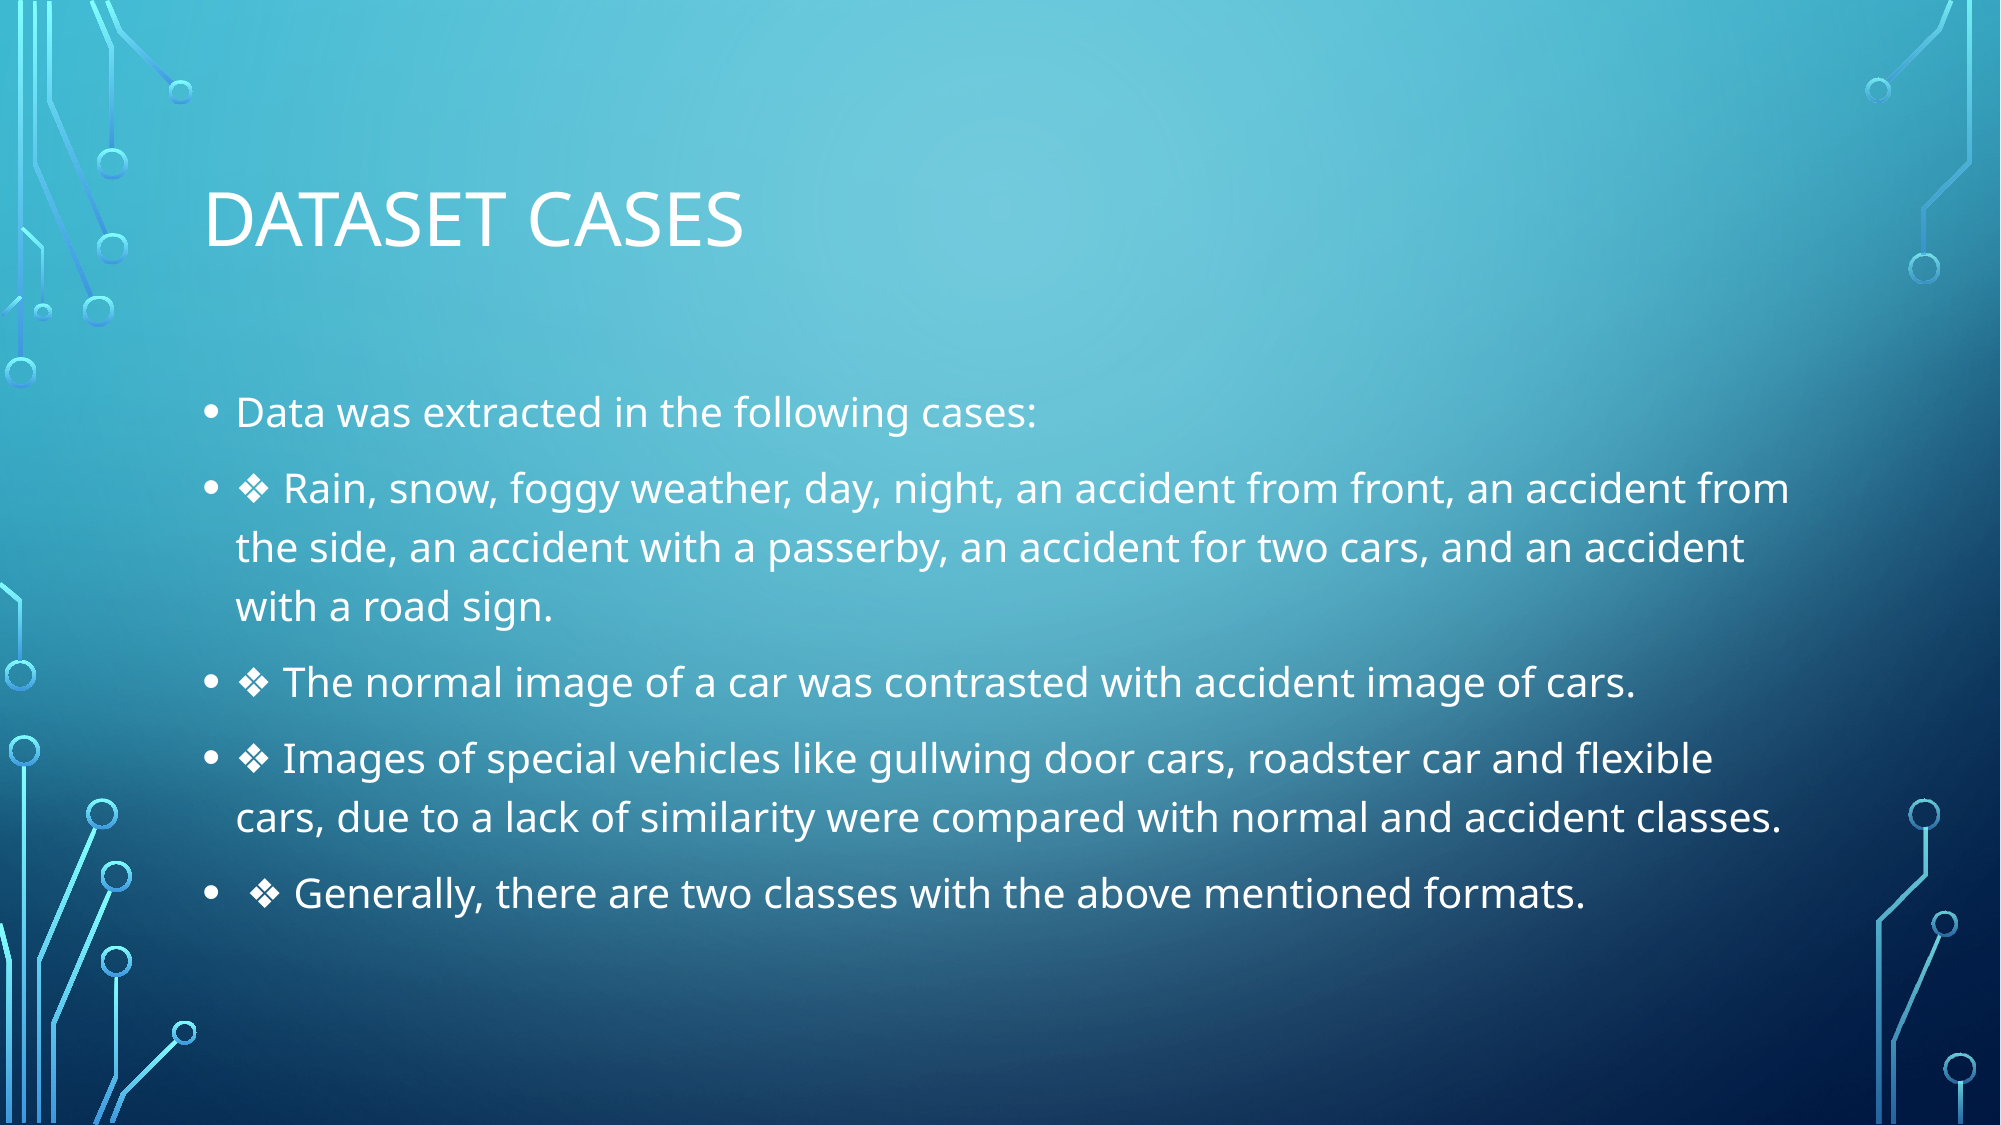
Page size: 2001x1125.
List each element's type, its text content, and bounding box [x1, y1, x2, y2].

list Data was extracted in the following cases: ❖ Rain, snow, foggy weather, day, night, an accident from front, an accident from the side, an accident with a passerby, an accident for two cars, and an accident with a road sign. ❖ The normal image of a car was contrasted with accident image of cars. ❖ Images of special vehicles like gullwing door cars, roadster car and flexible cars, due to a lack of similarity were compared with normal and accident classes. ❖ Generally, there are two classes with the above mentioned formats. [187, 369, 1813, 950]
title Dataset cases [187, 101, 1813, 344]
